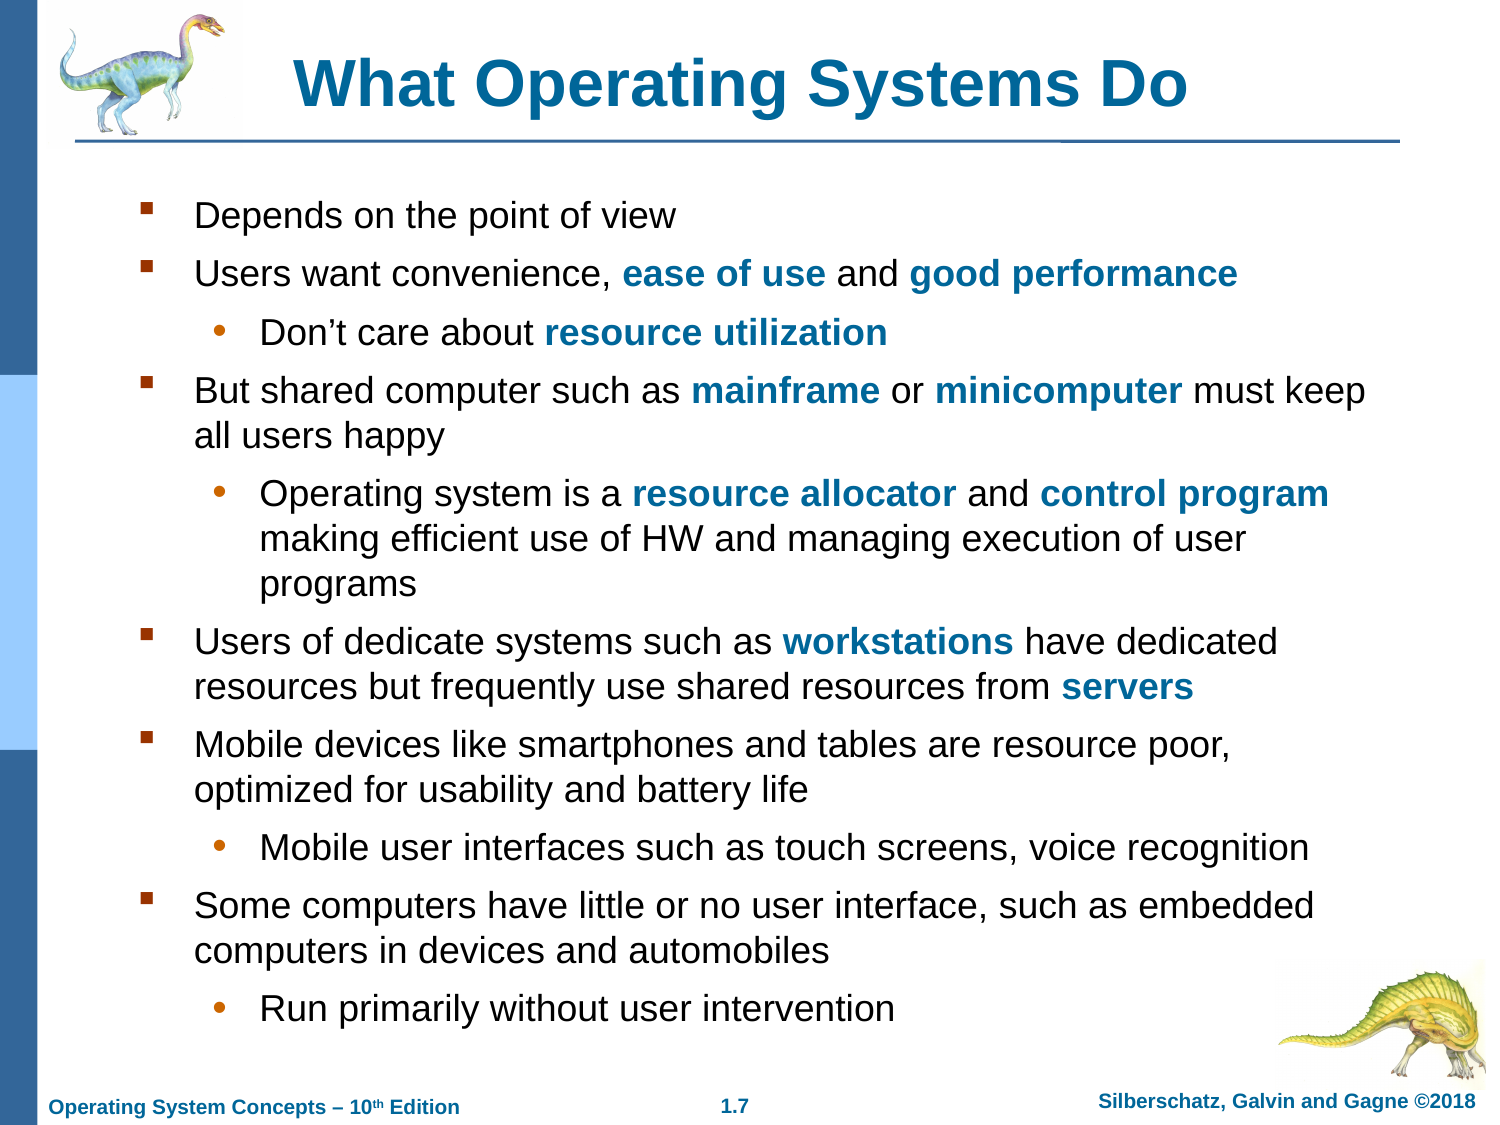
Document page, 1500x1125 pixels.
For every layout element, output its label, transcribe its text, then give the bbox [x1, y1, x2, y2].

list Depends on the point of view Users want convenience, ease of use and good performance Don’t care about resource utilization But shared computer such as mainframe or minicomputer must keep all users happy Operating system is a resource allocator and control program making efficient use of HW and managing execution of user programs Users of dedicate systems such as workstations have dedicated resources but frequently use shared resources from servers Mobile devices like smartphones and tables are resource poor, optimized for usability and battery life Mobile user interfaces such as touch screens, voice recognition Some computers have little or no user interface, such as embedded computers in devices and automobiles Run primarily without user intervention [122, 183, 1425, 927]
title What Operating Systems Do [75, 33, 1408, 128]
picture [46, 0, 243, 149]
picture [1275, 959, 1486, 1090]
